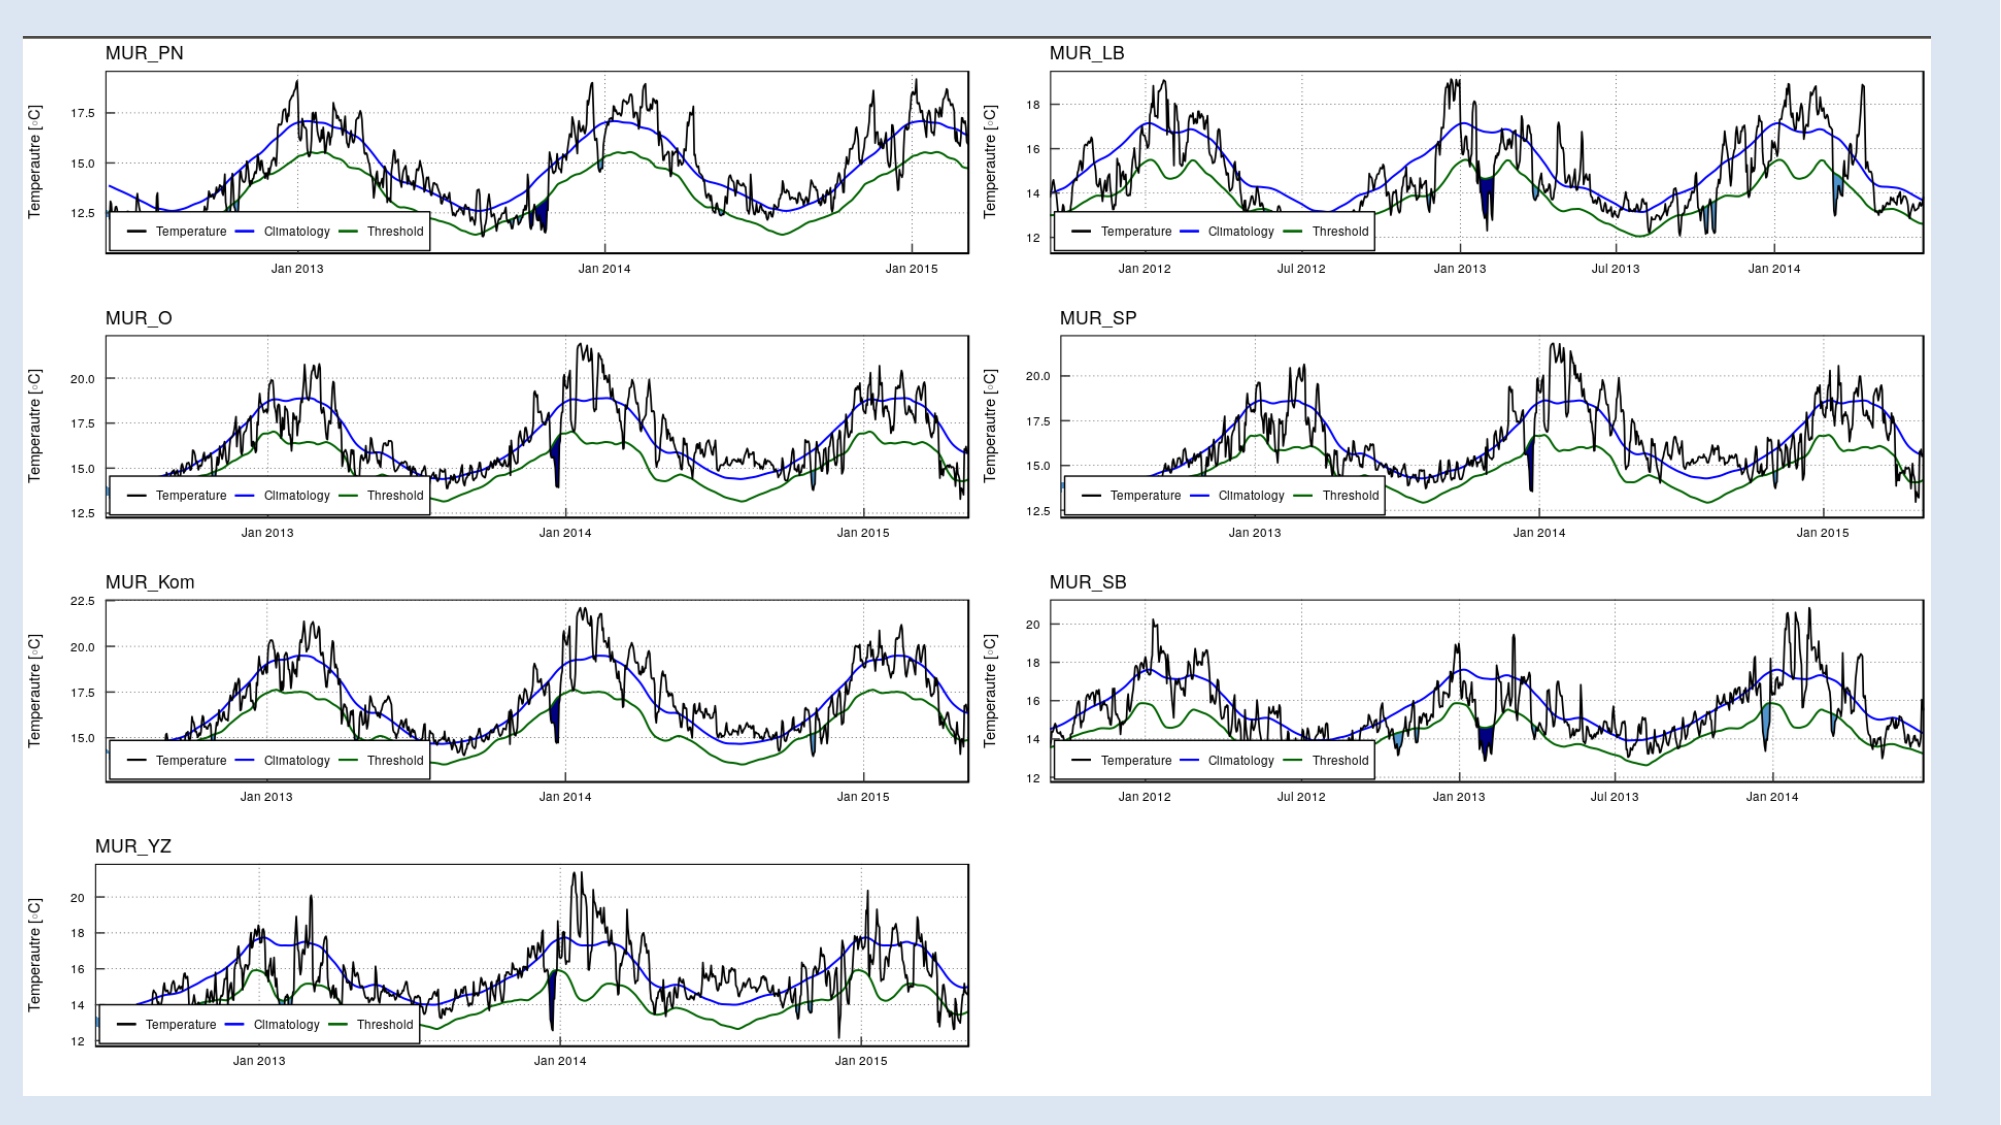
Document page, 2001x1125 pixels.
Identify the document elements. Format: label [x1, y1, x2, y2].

picture [22, 36, 1932, 1096]
